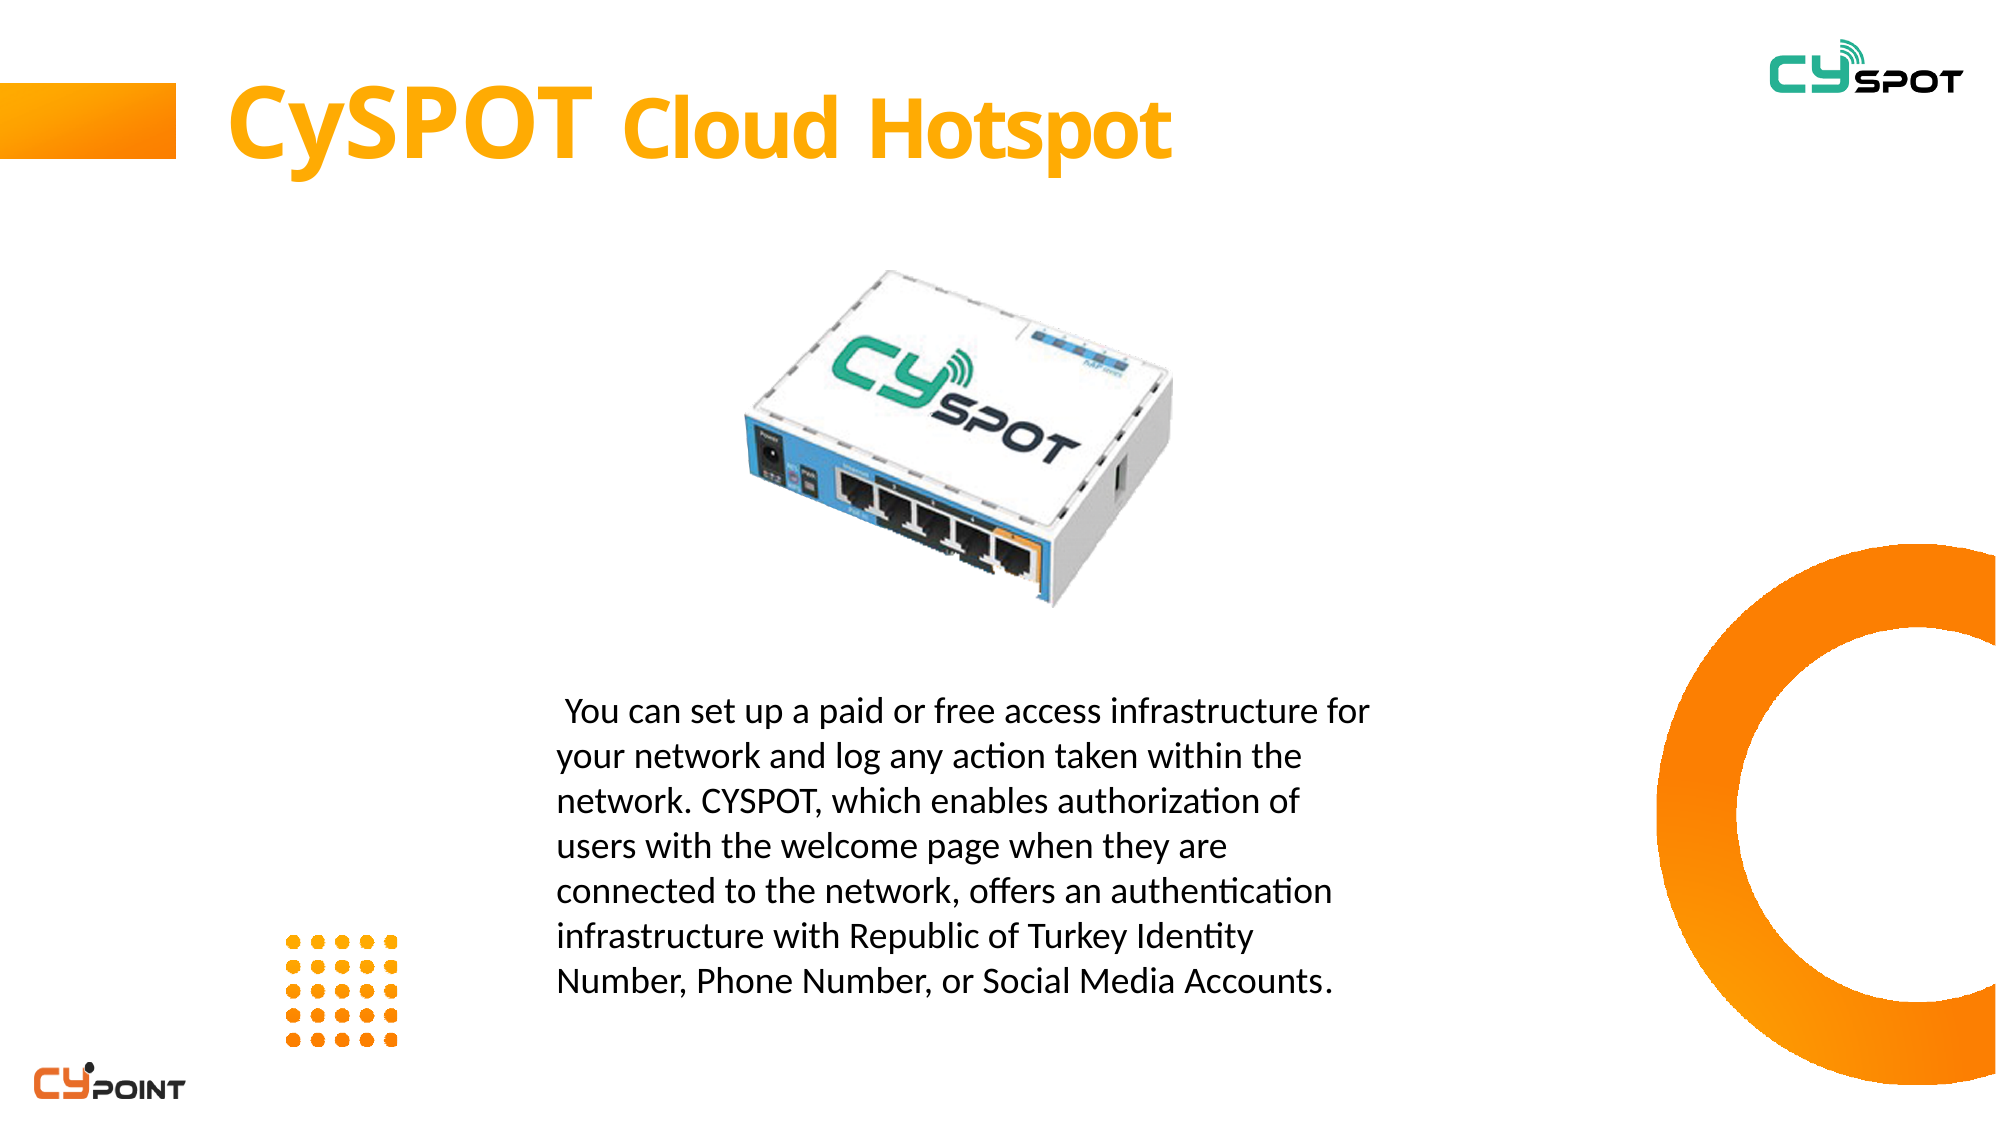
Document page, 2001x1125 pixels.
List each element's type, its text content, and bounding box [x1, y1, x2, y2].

text_box [1656, 544, 1996, 1085]
picture [744, 270, 1173, 609]
text_box [286, 935, 398, 1047]
text_box [1769, 39, 1964, 93]
text_box You can set up a paid or free access infrastructure for your network and log any action taken within the network. CYSPOT, which enables authorization of users with the welcome page when they are connected to the network, offers an authentication infrastructure with Republic of Turkey Identity Number, Phone Number, or Social Media Accounts. [541, 678, 1400, 1009]
text_box [0, 83, 176, 159]
text_box [34, 1062, 186, 1099]
title CySPOT Cloud Hotspot [223, 55, 1195, 246]
